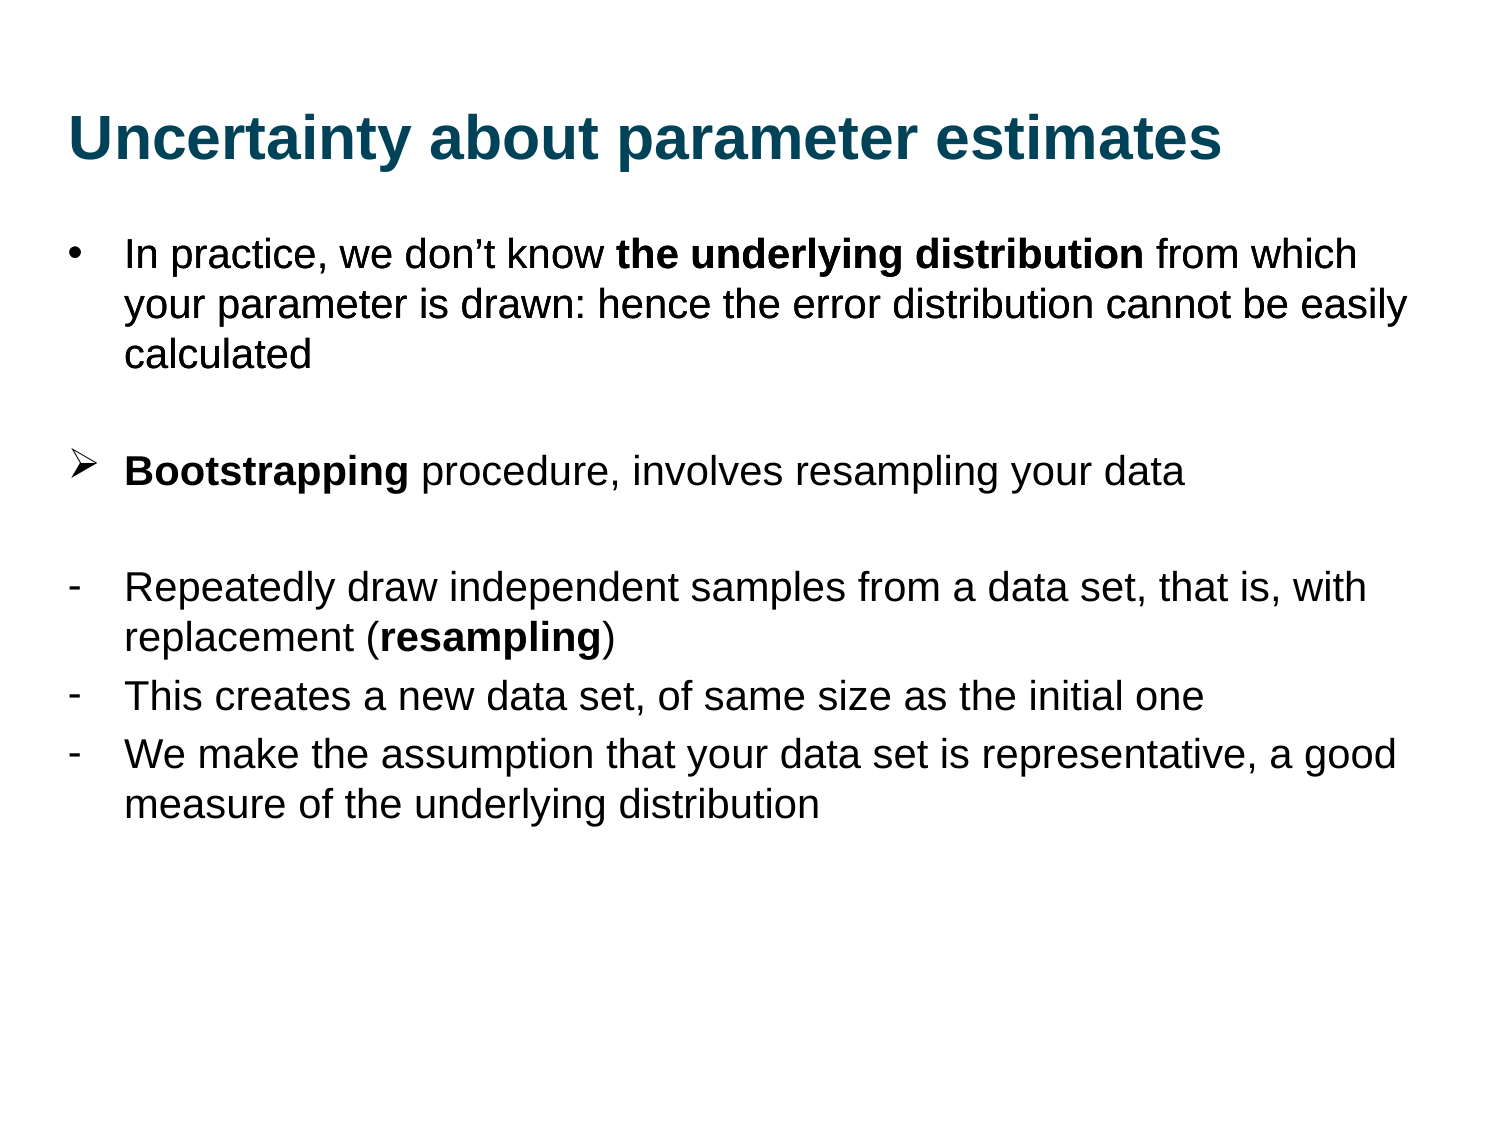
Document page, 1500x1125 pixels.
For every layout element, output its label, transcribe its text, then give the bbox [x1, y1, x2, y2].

text_box Uncertainty about parameter estimates [54, 89, 1400, 160]
text_box In practice, we don’t know the underlying distribution from which your parameter is drawn: hence the error distribution cannot be easily calculated Bootstrapping procedure, involves resampling your data Repeatedly draw independent samples from a data set, that is, with replacement (resampling) This creates a new data set, of same size as the initial one We make the assumption that your data set is representative, a good measure of the underlying distribution [53, 160, 1447, 1047]
